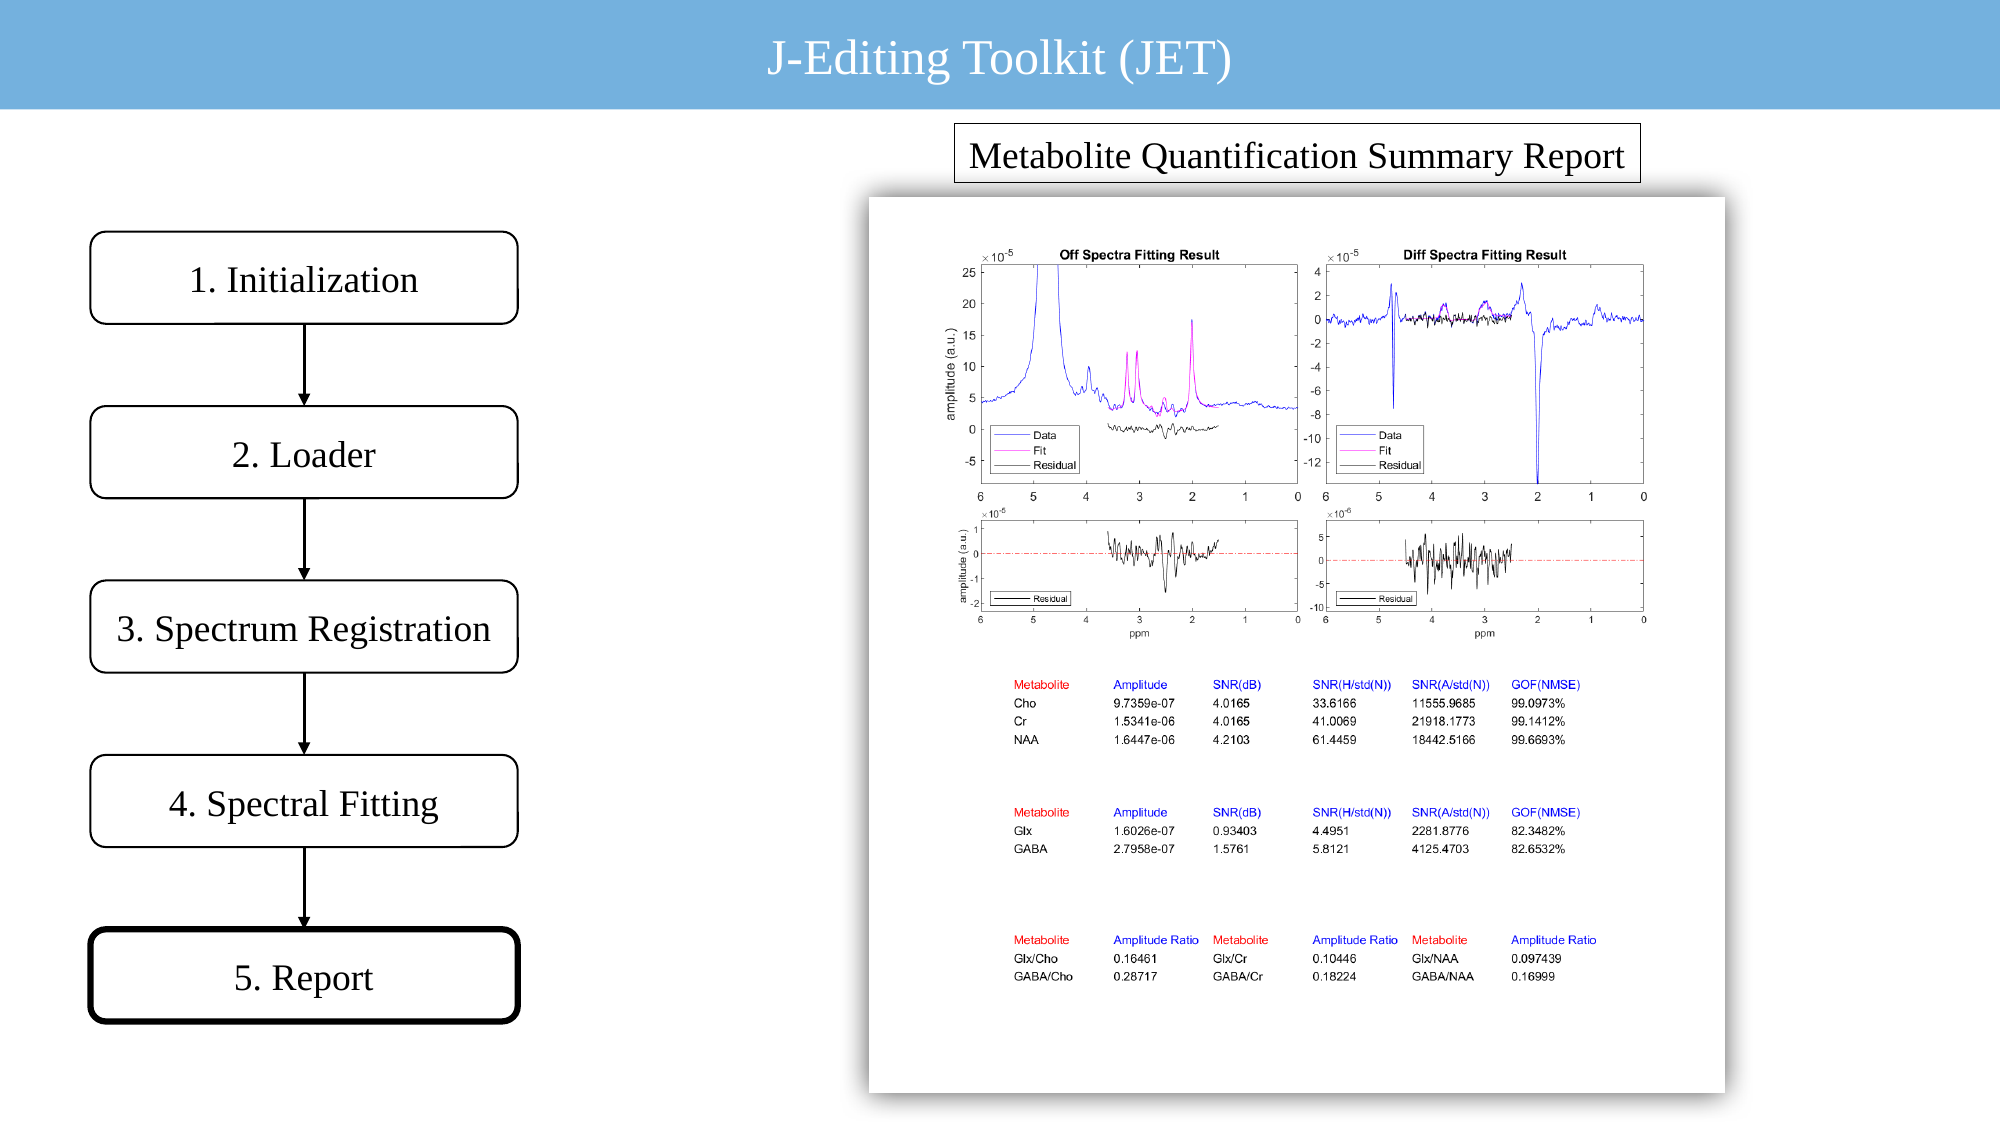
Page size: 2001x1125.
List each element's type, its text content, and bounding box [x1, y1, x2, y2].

text_box J-Editing Toolkit (JET) [0, 0, 2000, 110]
text_box Metabolite Quantification Summary Report [954, 123, 1641, 174]
text_box 2. Loader [89, 405, 519, 500]
text_box 5. Report [89, 928, 519, 1023]
picture [869, 197, 1725, 1093]
text_box 3. Spectrum Registration [89, 579, 519, 674]
text_box 4. Spectral Fitting [89, 753, 519, 849]
text_box 1. Initialization [89, 230, 519, 325]
